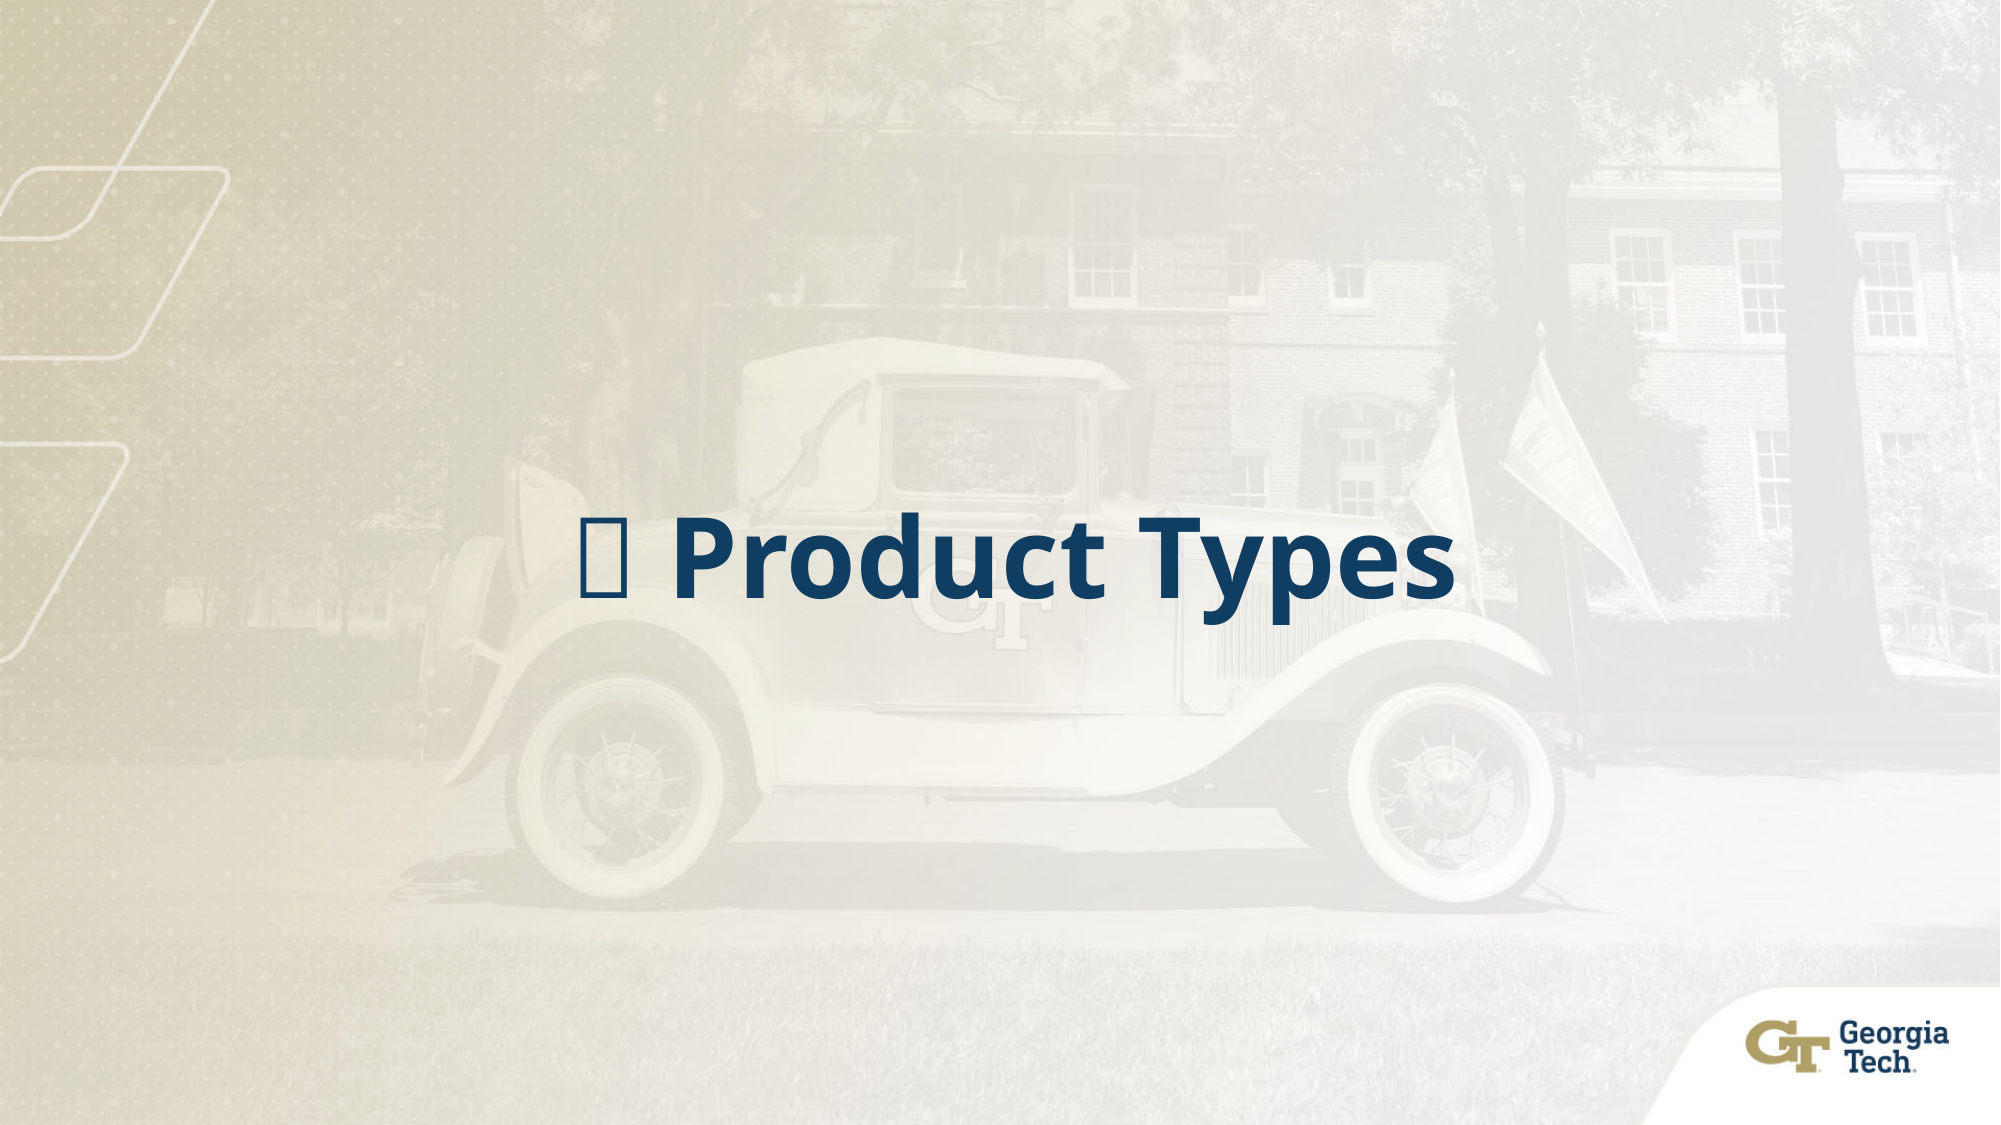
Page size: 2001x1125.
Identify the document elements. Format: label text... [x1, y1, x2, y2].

title 🤔 Product Types [269, 319, 1731, 806]
picture [0, 0, 2000, 1125]
